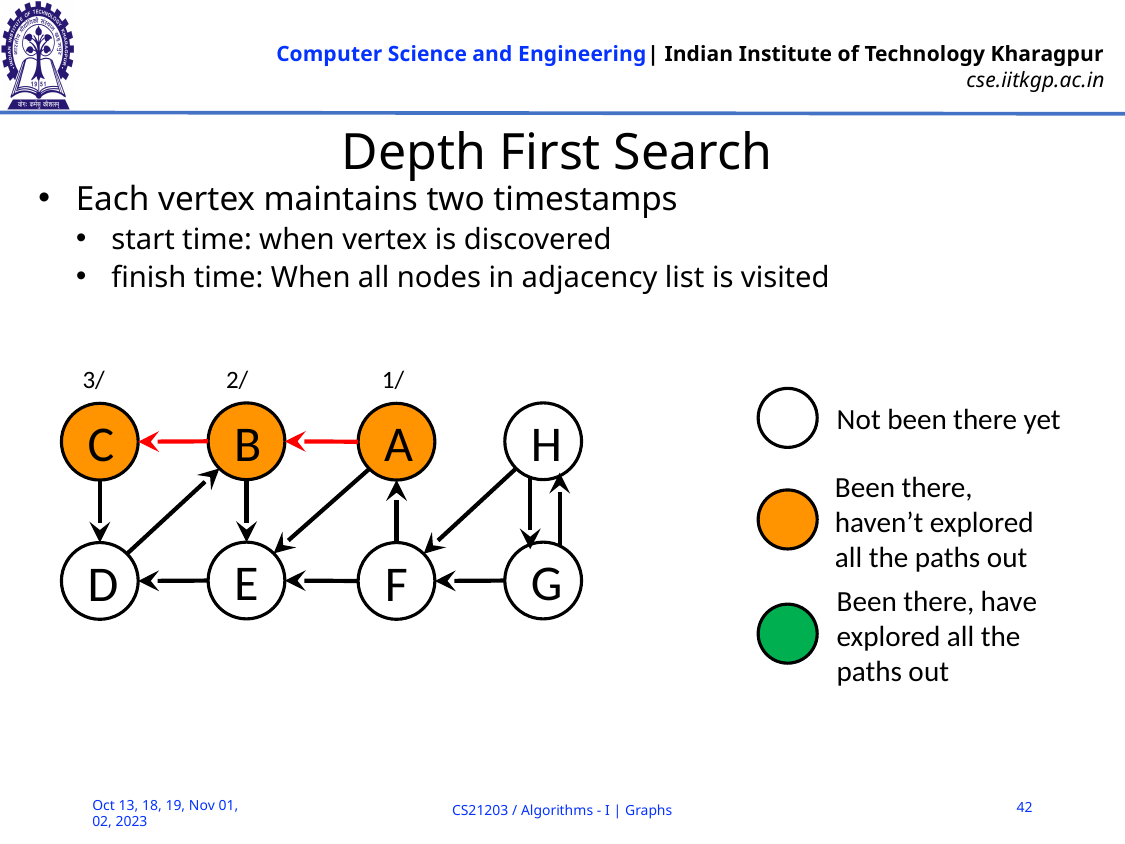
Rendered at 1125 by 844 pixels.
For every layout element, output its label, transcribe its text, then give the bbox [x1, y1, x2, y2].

text_box Each vertex maintains two timestamps start time: when vertex is discovered finish time: When all nodes in adjacency list is visited [23, 176, 1100, 786]
text_box 2/ [211, 356, 264, 402]
text_box 3/ [67, 356, 120, 402]
footer CS21203 / Algorithms - I | Graphs [185, 787, 940, 833]
slide_number 42 [992, 786, 1048, 831]
picture [1, 1, 74, 110]
title Depth First Search [35, 78, 1078, 176]
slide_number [77, 798, 274, 844]
text_box 1/ [367, 356, 420, 402]
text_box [758, 388, 1078, 696]
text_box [61, 402, 582, 620]
